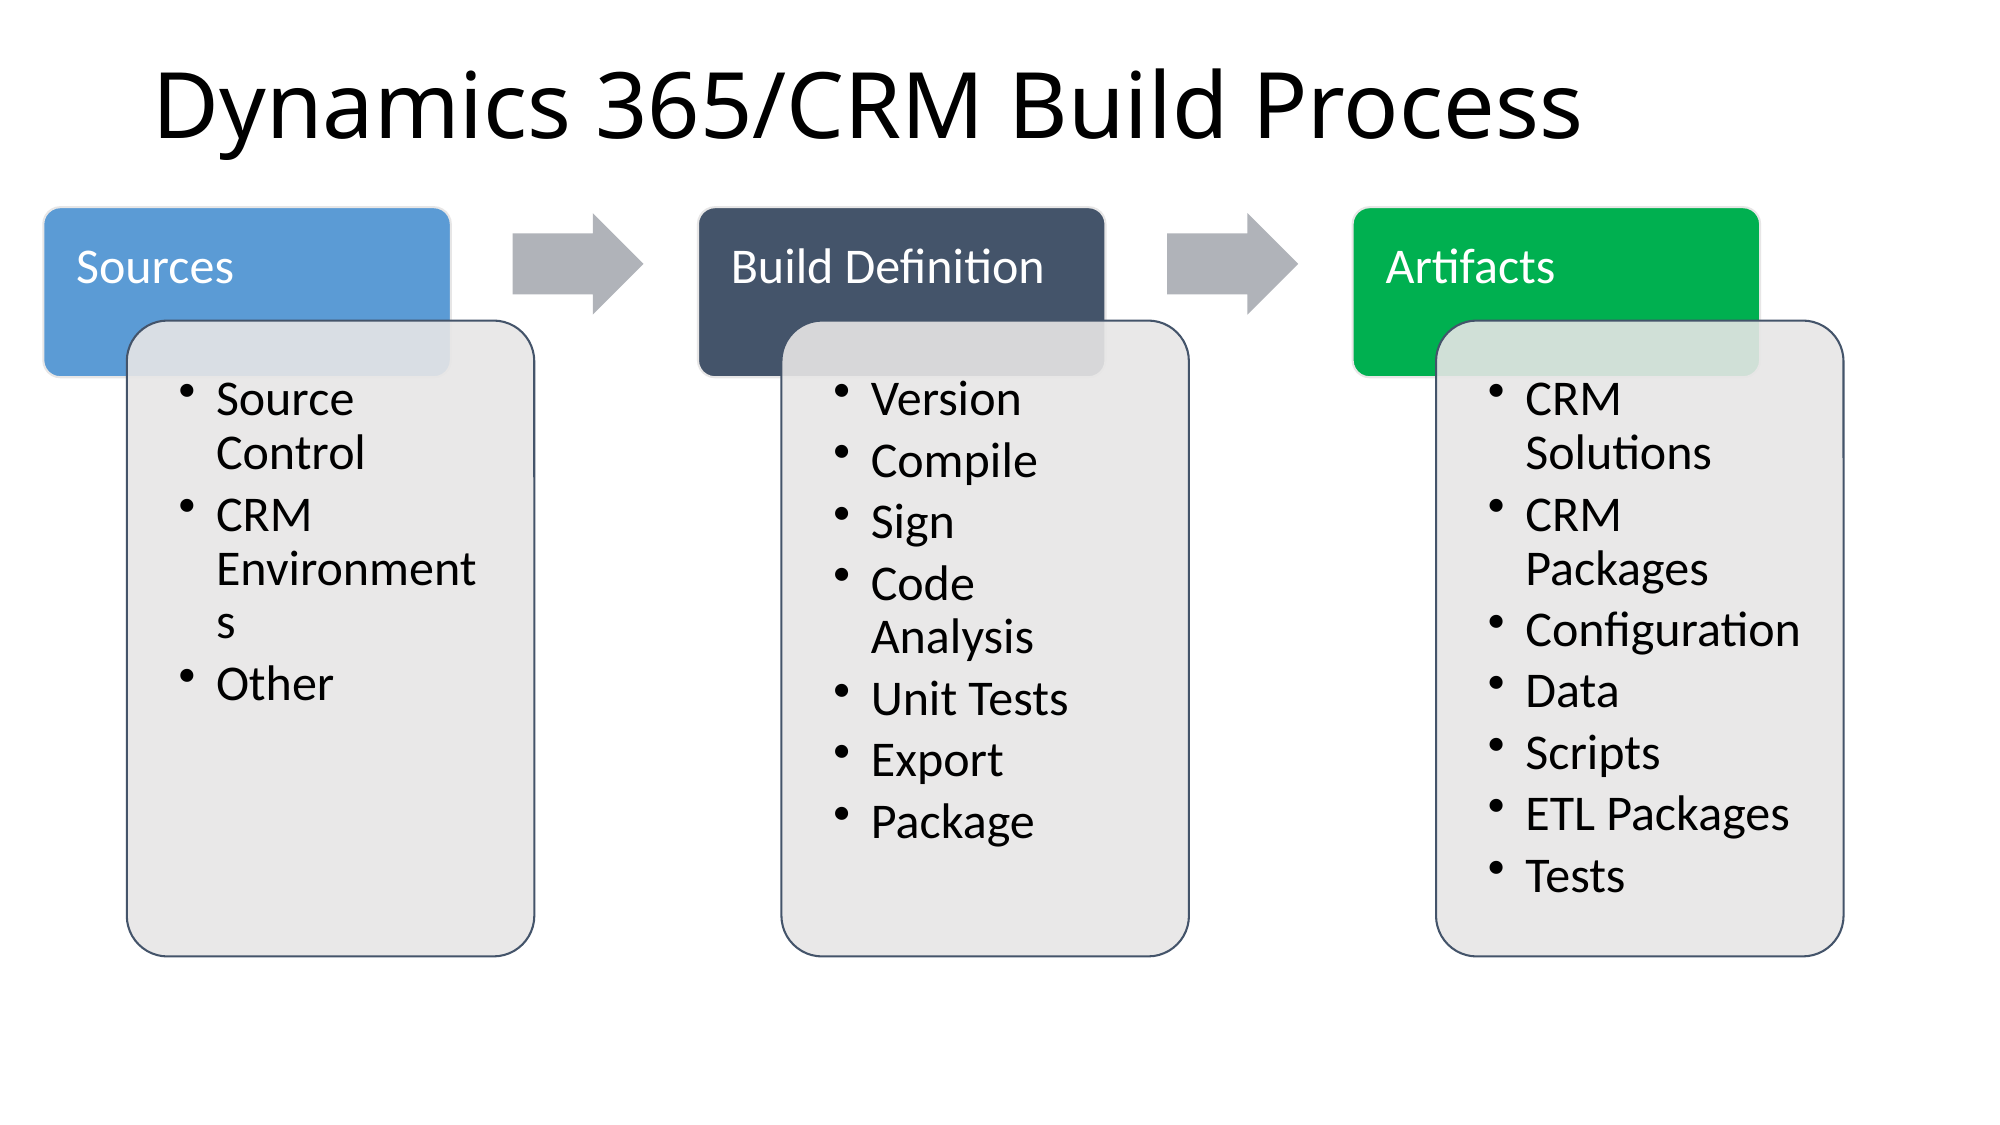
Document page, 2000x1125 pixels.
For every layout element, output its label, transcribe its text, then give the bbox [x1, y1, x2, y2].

title Dynamics 365/CRM Build Process [137, 0, 1862, 218]
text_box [42, 73, 1845, 1090]
